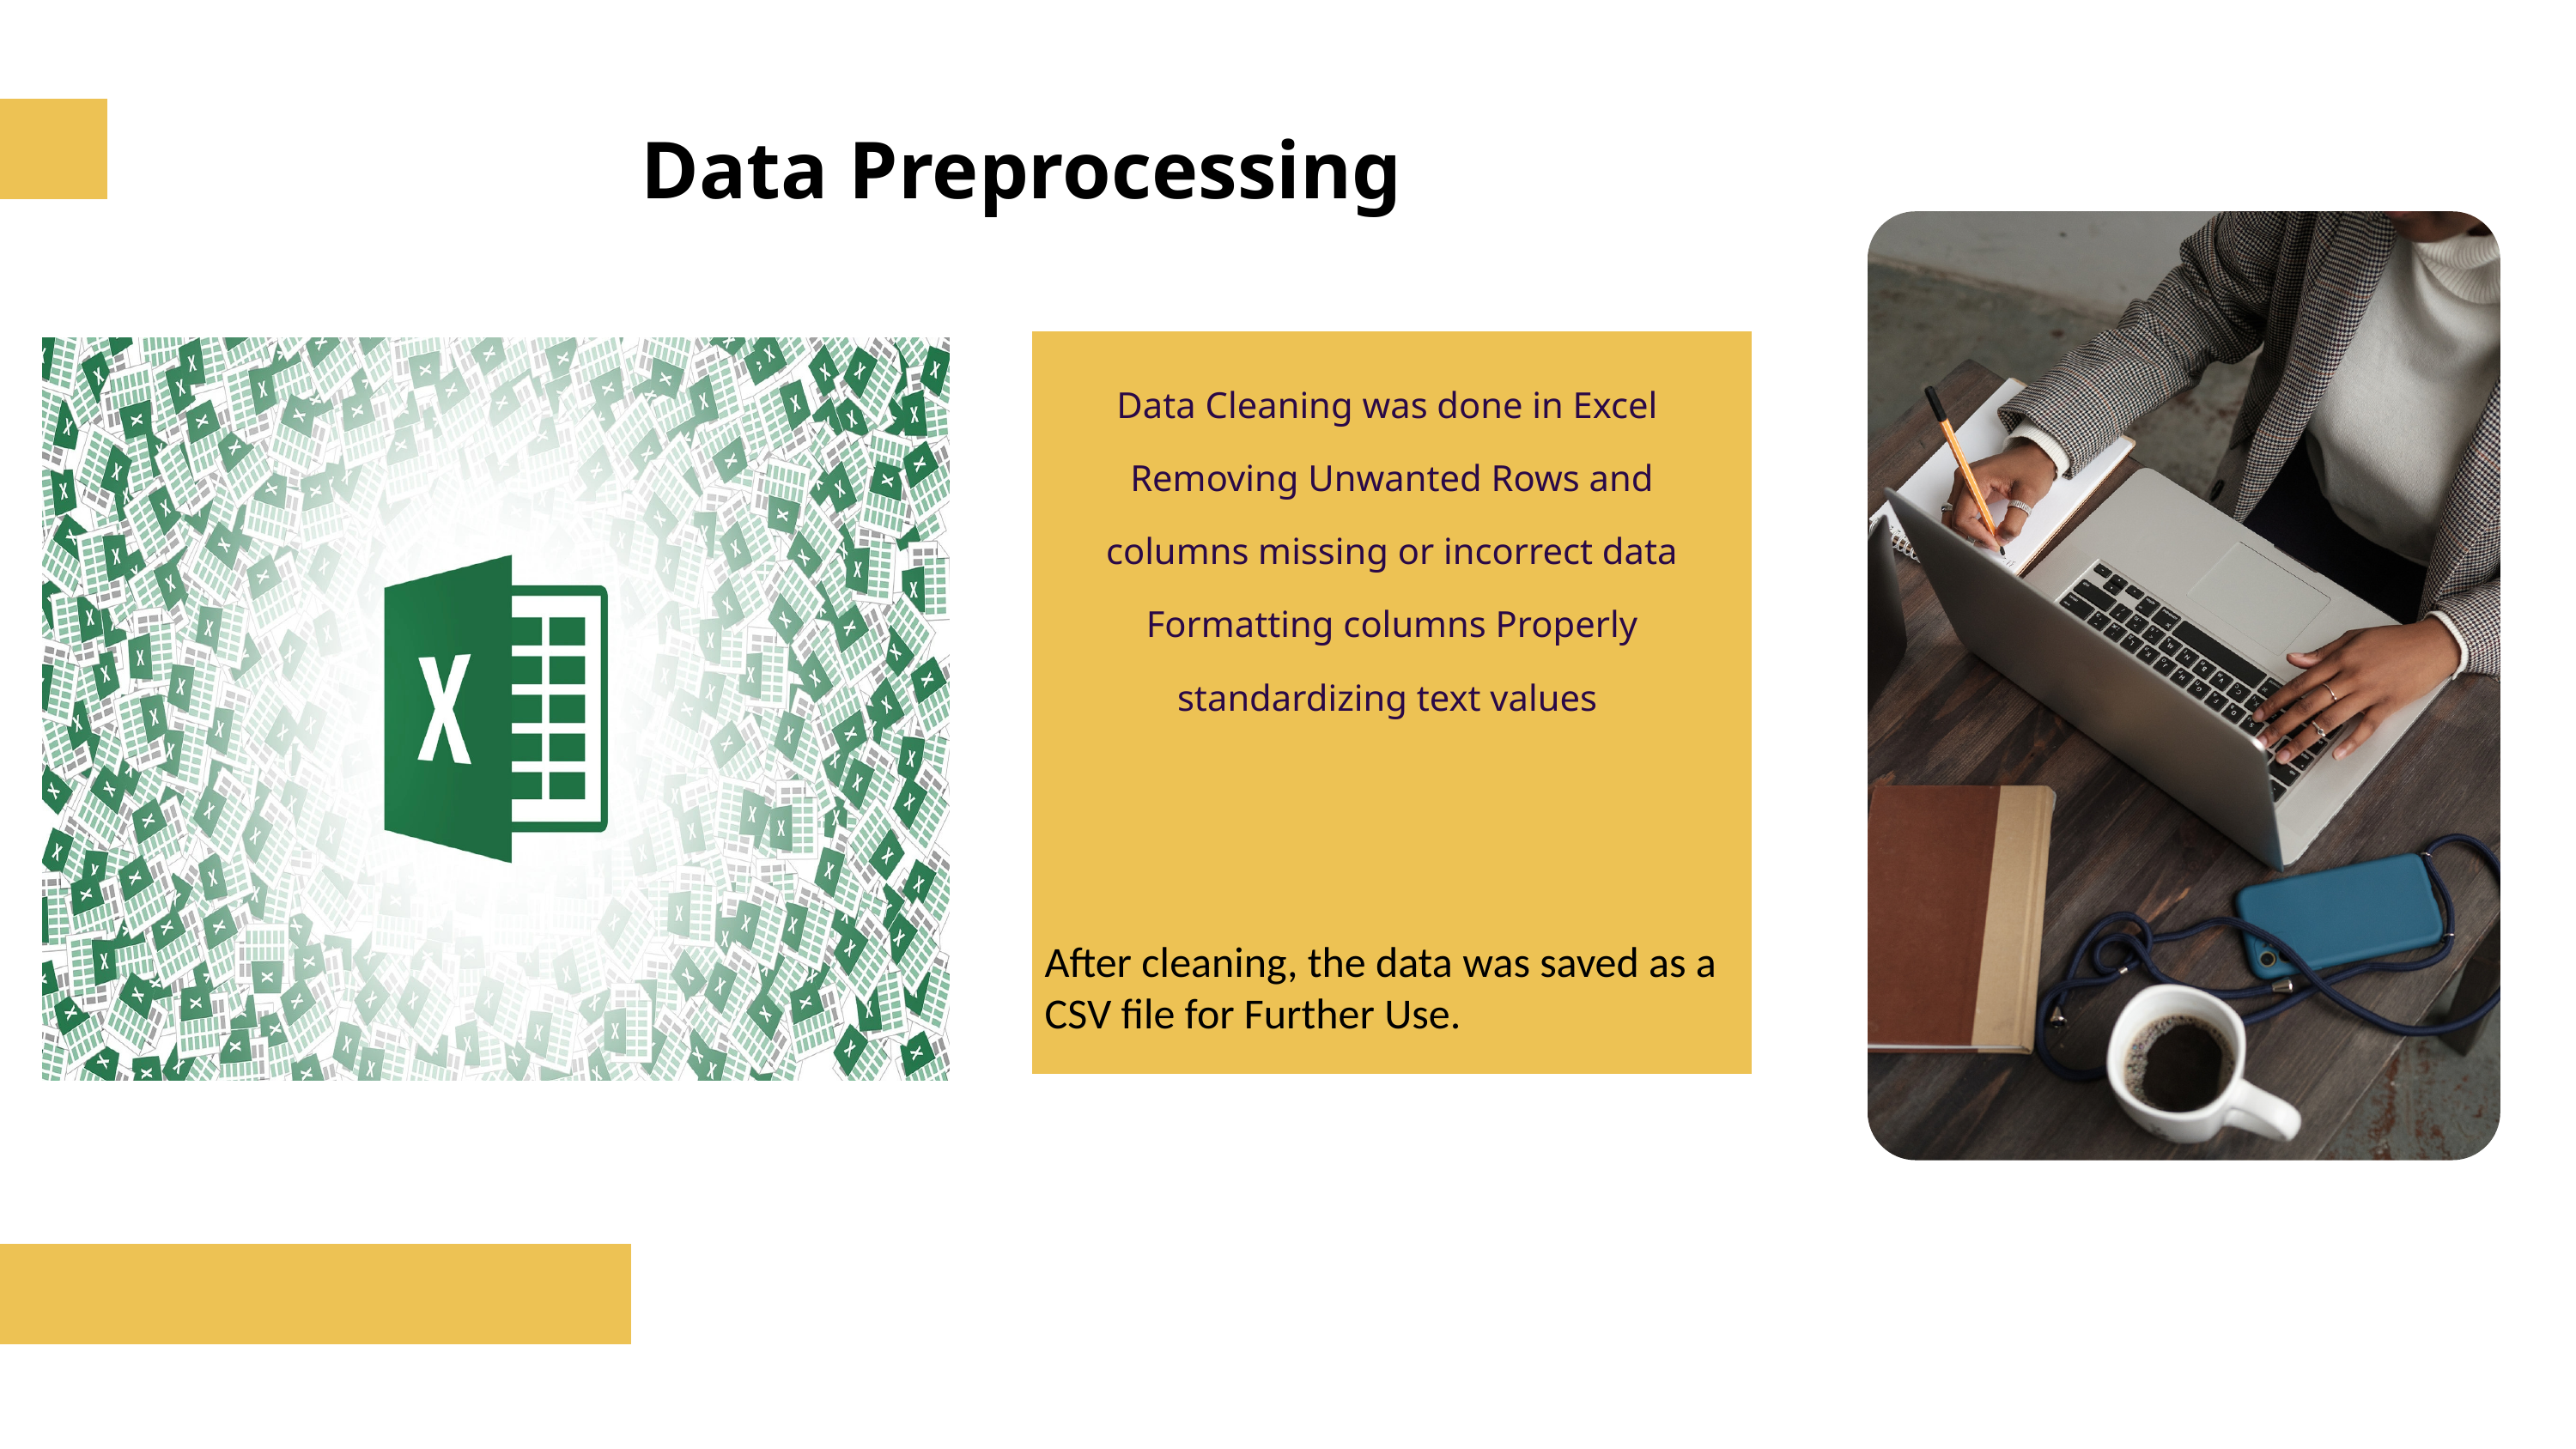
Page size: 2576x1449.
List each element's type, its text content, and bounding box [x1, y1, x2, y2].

text_box Data Preprocessing [574, 133, 1489, 215]
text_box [1031, 330, 1753, 1075]
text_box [1867, 210, 2501, 1161]
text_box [0, 98, 108, 200]
picture [41, 336, 951, 1081]
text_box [0, 1243, 632, 1345]
